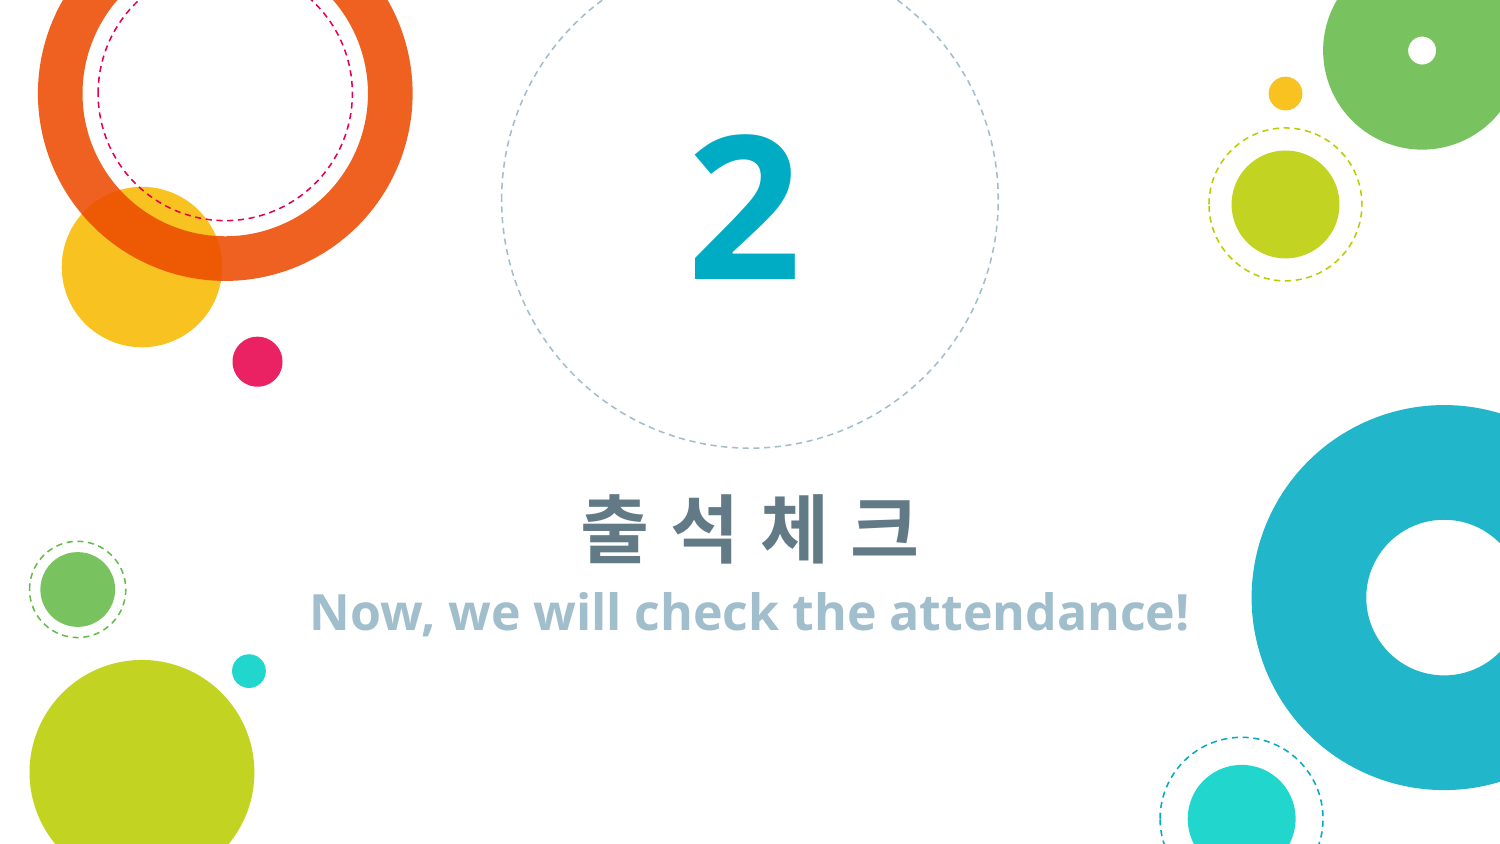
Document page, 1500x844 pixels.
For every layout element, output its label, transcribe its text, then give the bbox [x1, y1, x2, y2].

text_box 2 [500, 7, 989, 335]
subtitle Now, we will check the attendance! [290, 565, 1209, 695]
title 출 석 체 크 [290, 397, 1209, 565]
